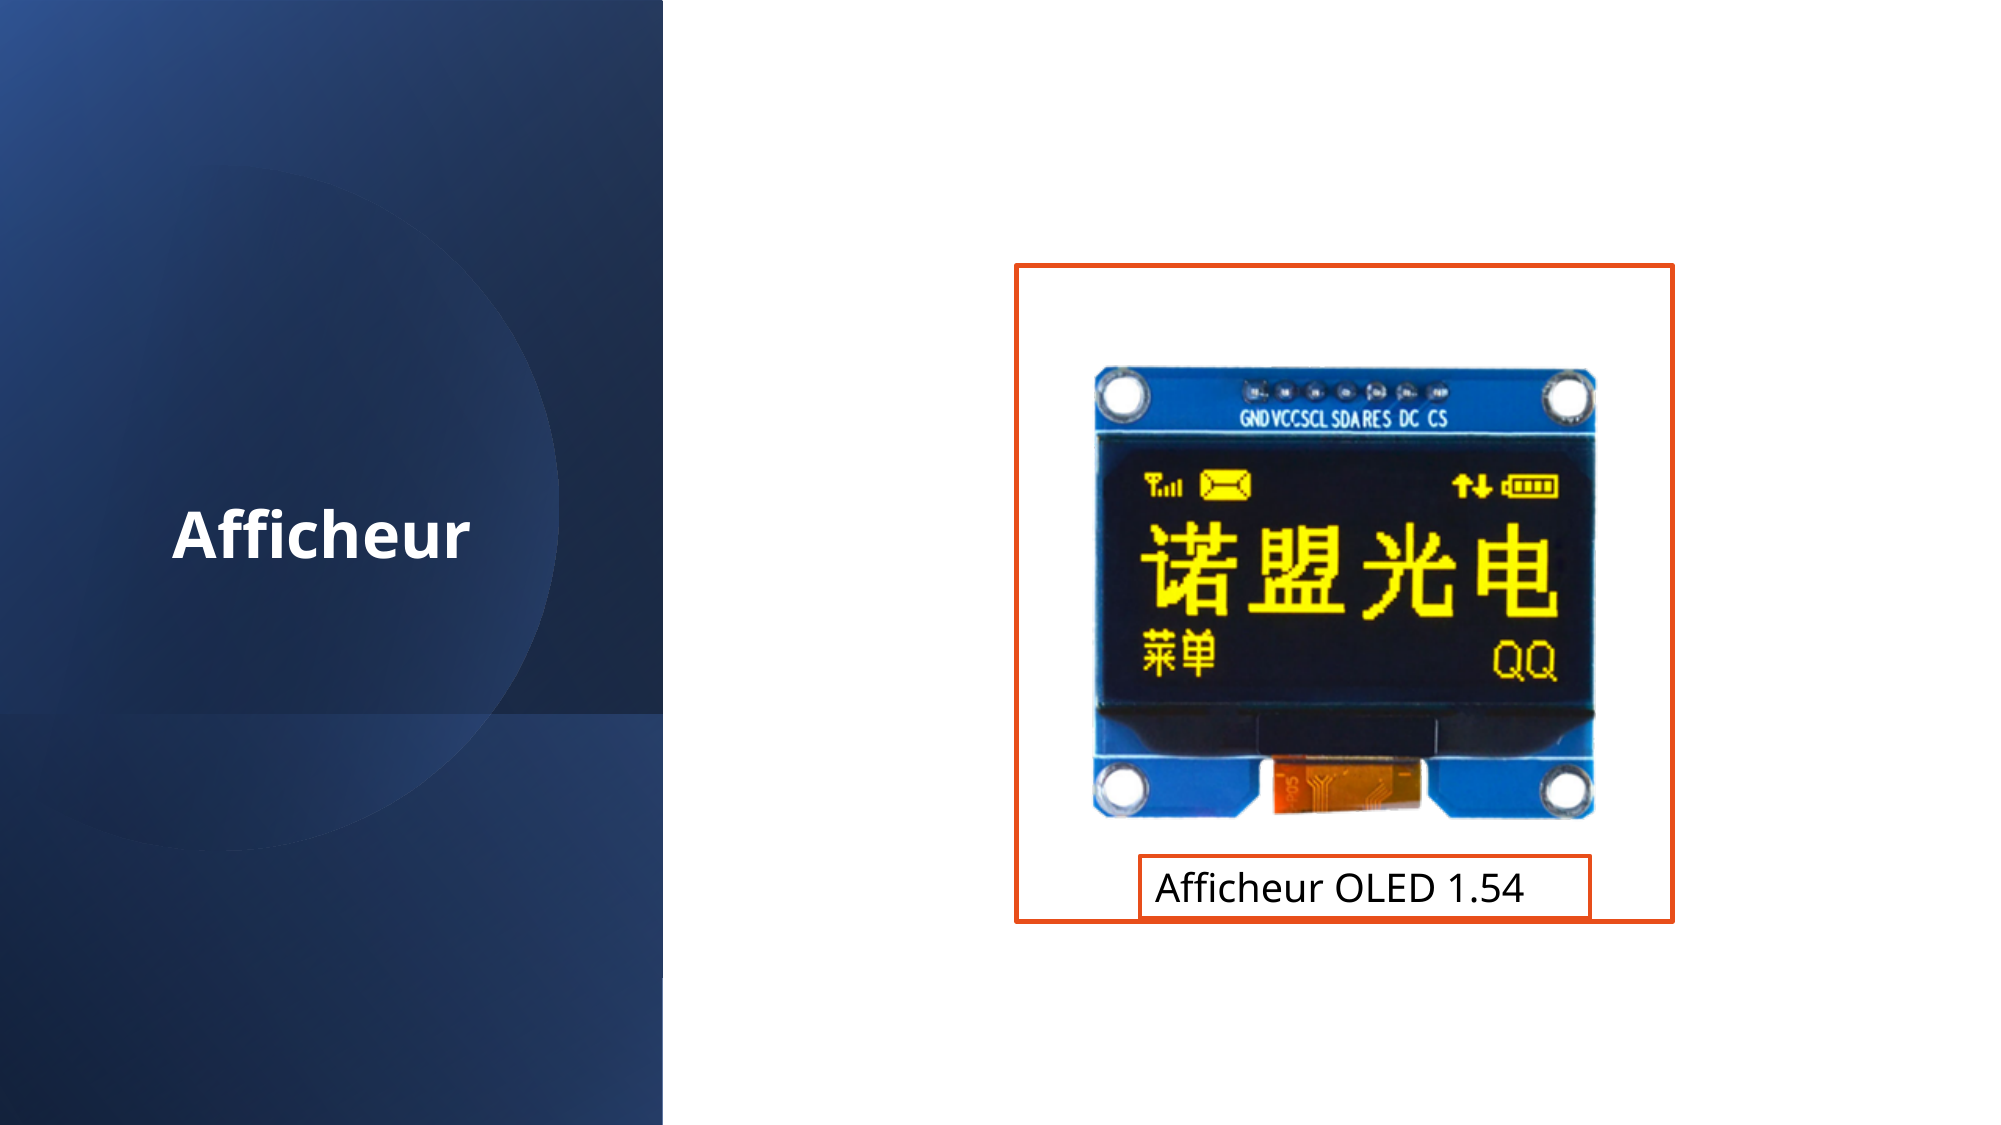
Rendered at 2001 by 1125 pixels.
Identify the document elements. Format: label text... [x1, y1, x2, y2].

title Afficheur [59, 23, 585, 580]
text_box [0, 0, 663, 1124]
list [1018, 267, 1671, 920]
